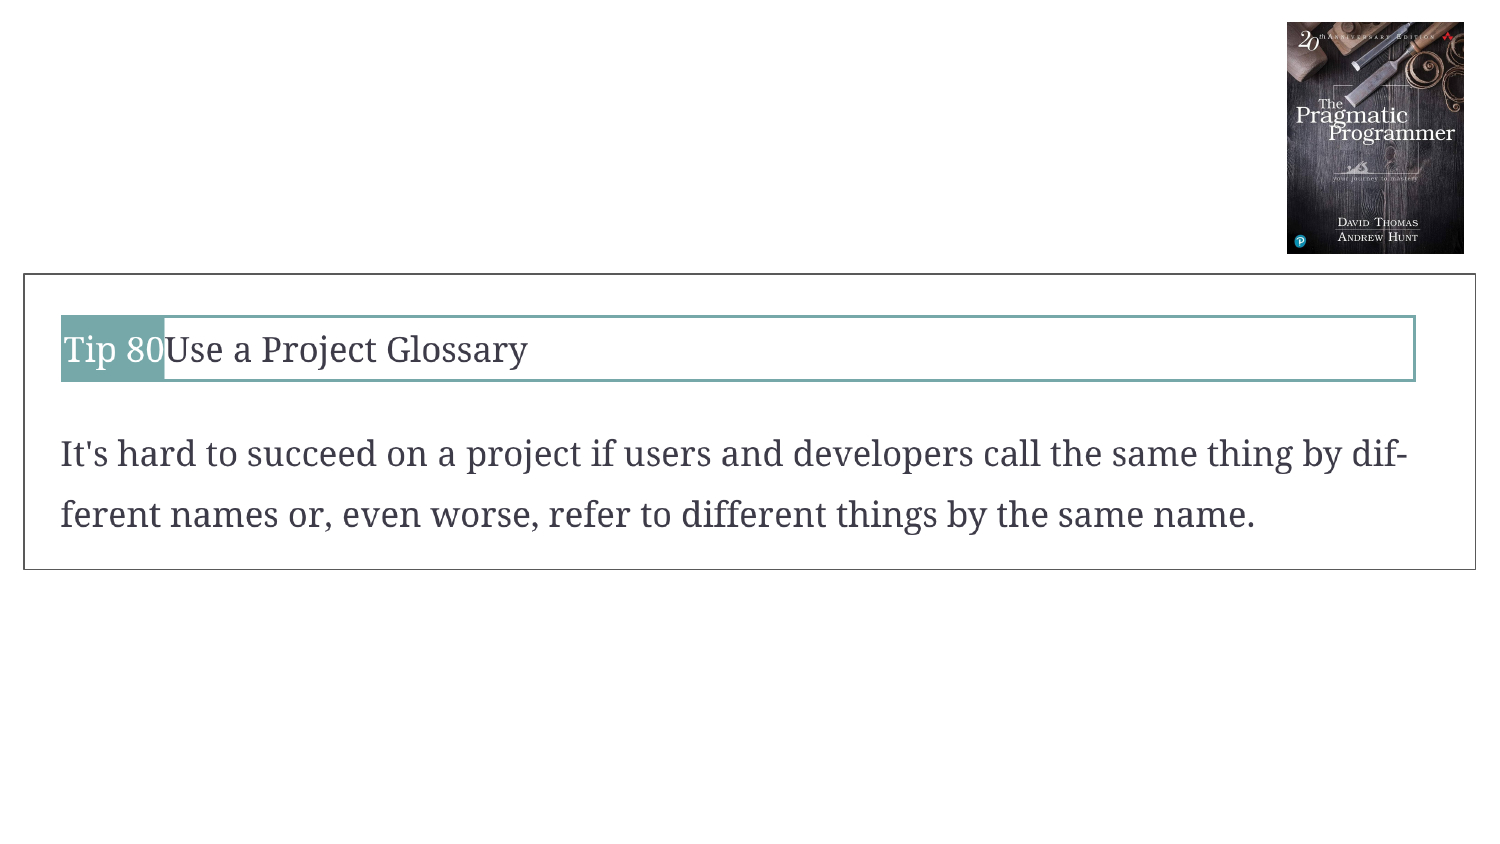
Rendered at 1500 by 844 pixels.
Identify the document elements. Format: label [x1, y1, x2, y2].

picture [24, 274, 1476, 569]
picture [1286, 22, 1465, 254]
